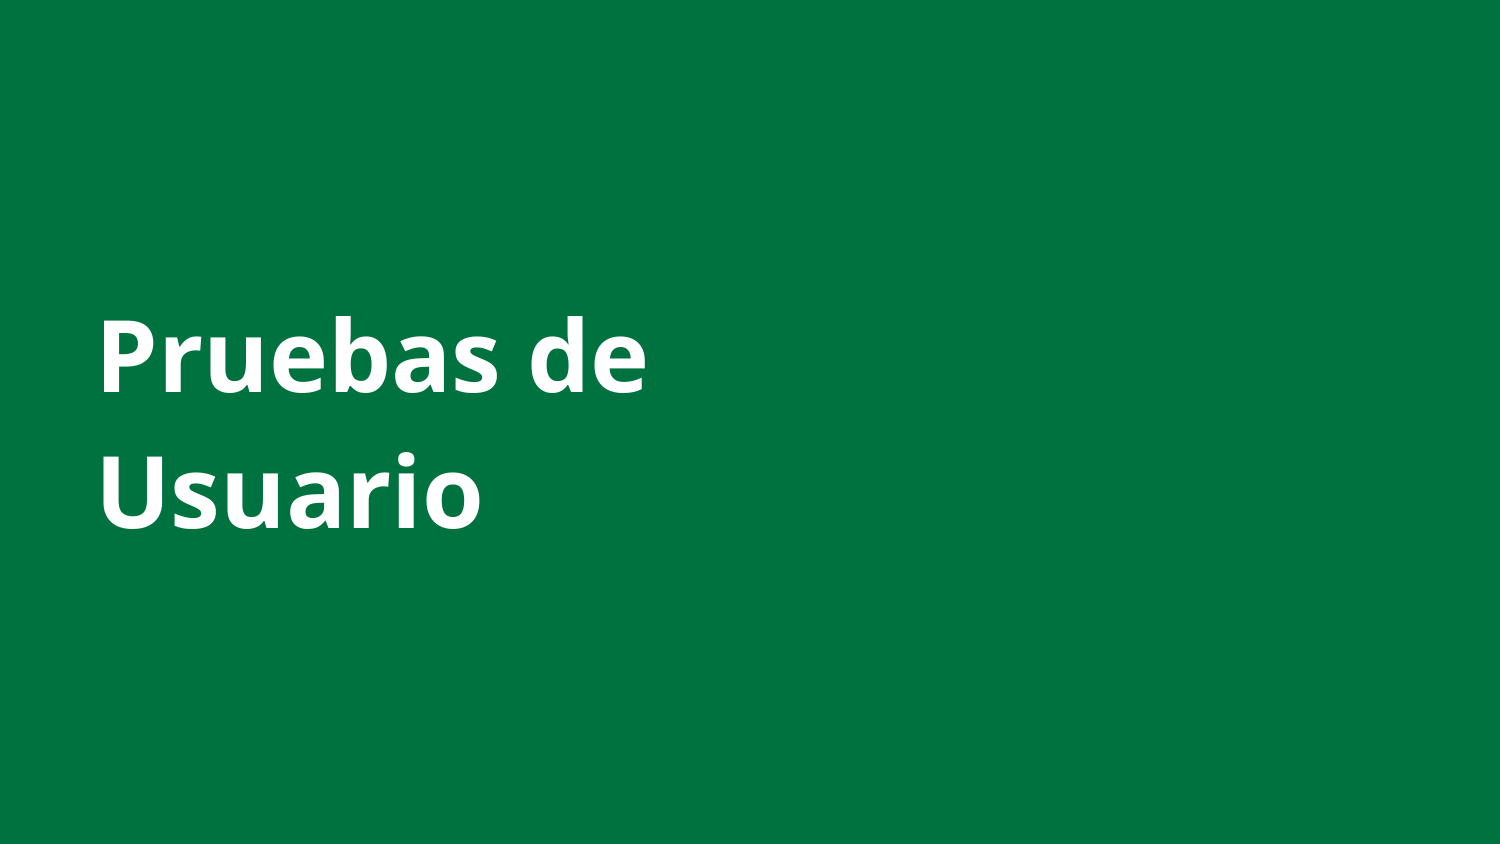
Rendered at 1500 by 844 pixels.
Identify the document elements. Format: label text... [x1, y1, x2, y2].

title Pruebas de Usuario [80, 86, 1000, 758]
